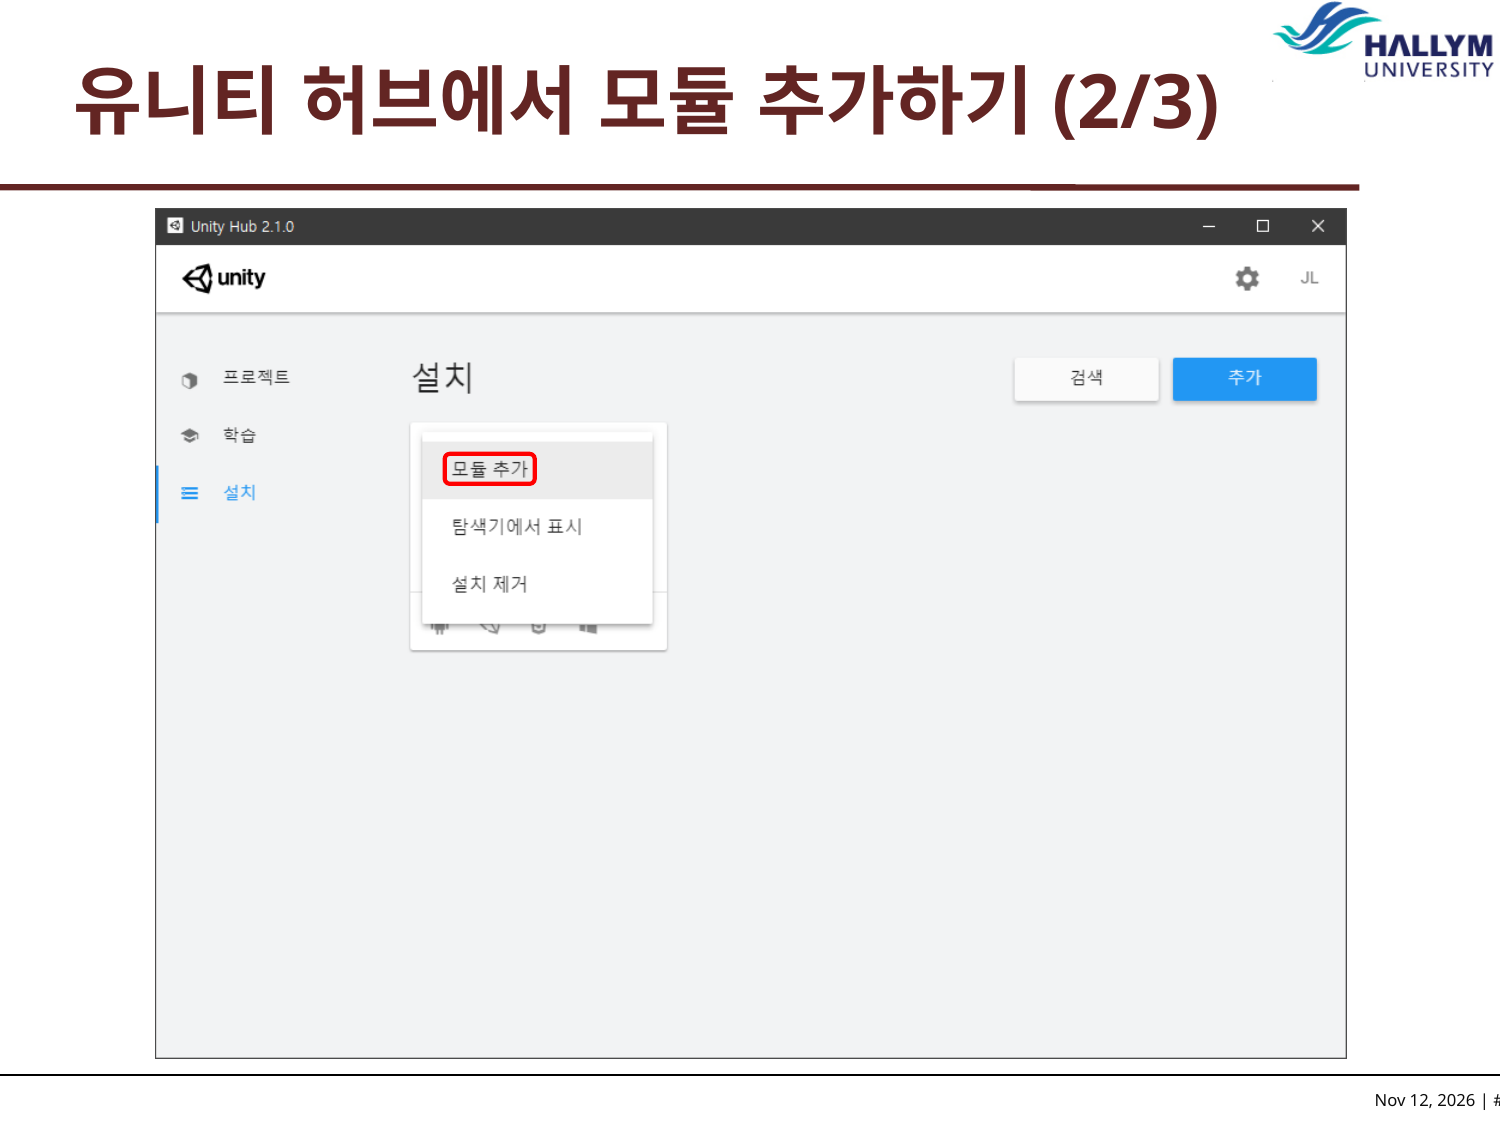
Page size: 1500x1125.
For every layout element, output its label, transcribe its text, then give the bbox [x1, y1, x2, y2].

picture [1269, 0, 1500, 82]
title 유니티 허브에서 모듈 추가하기(2/3) [44, 33, 1395, 164]
picture [155, 207, 1347, 1059]
